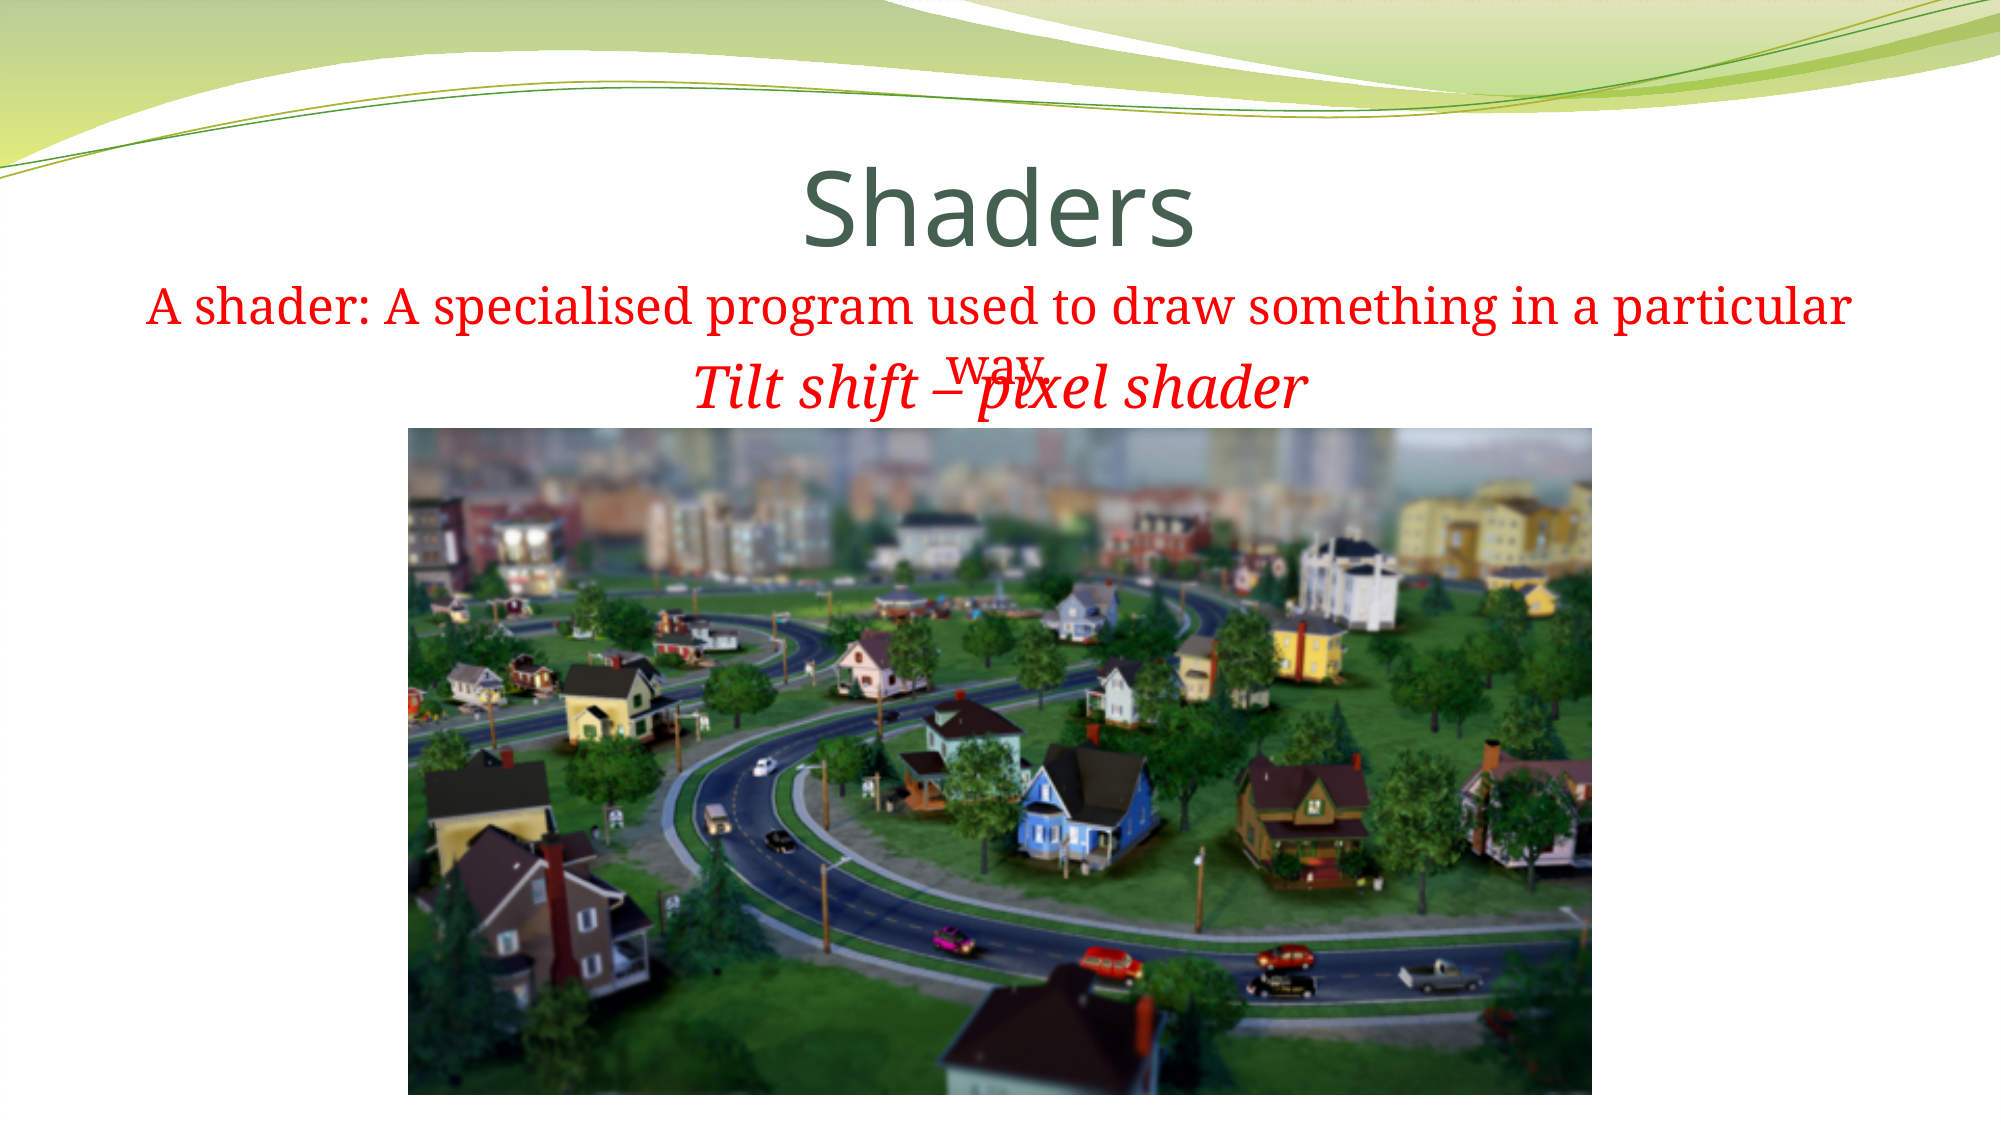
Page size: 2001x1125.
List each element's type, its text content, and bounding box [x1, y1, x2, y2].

title Shaders [99, 115, 1900, 267]
text_box A shader: A specialised program used to draw something in a particular way. [99, 267, 1900, 342]
picture [408, 428, 1592, 1095]
text_box Tilt shift – pixel shader [99, 342, 1900, 428]
